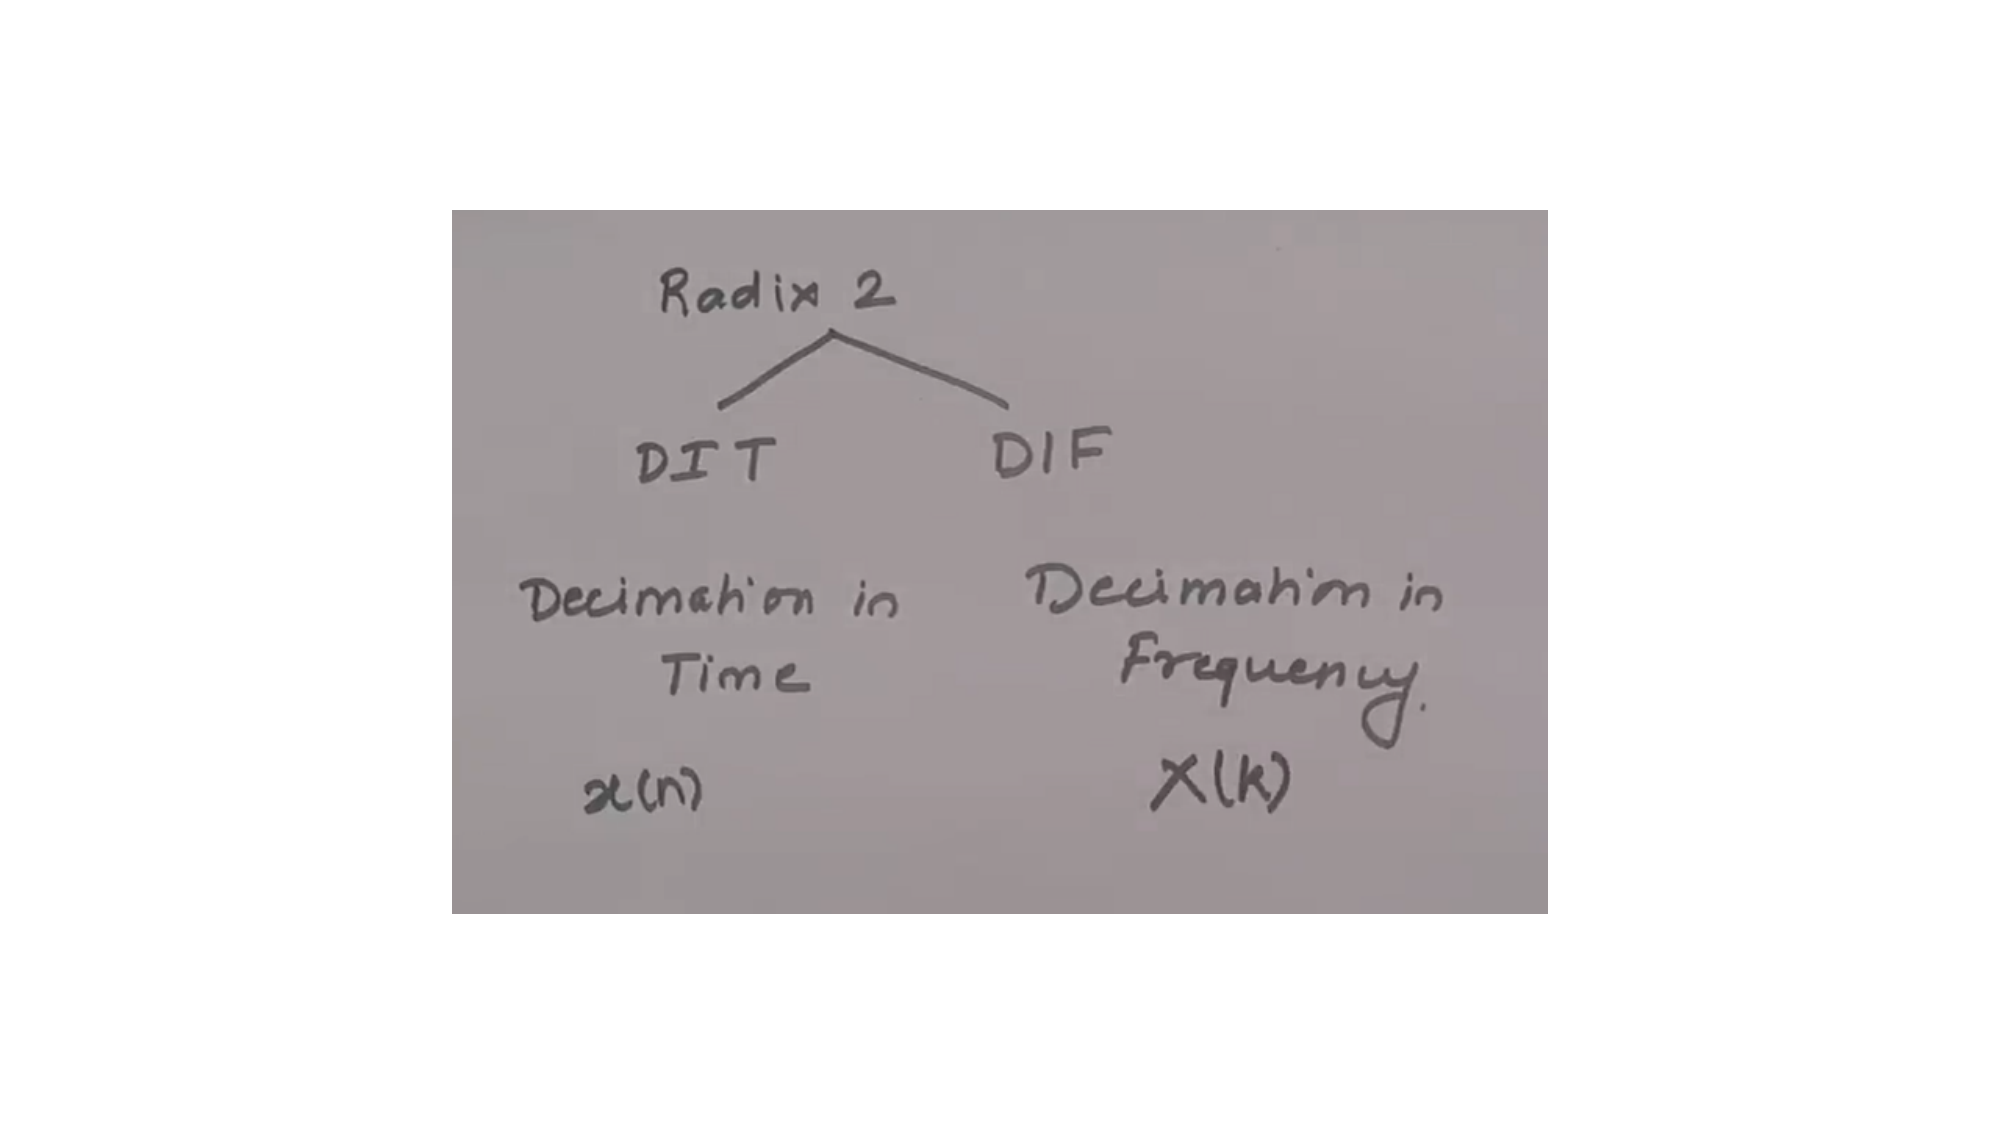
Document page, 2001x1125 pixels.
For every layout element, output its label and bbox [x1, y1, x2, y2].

picture [452, 210, 1548, 915]
